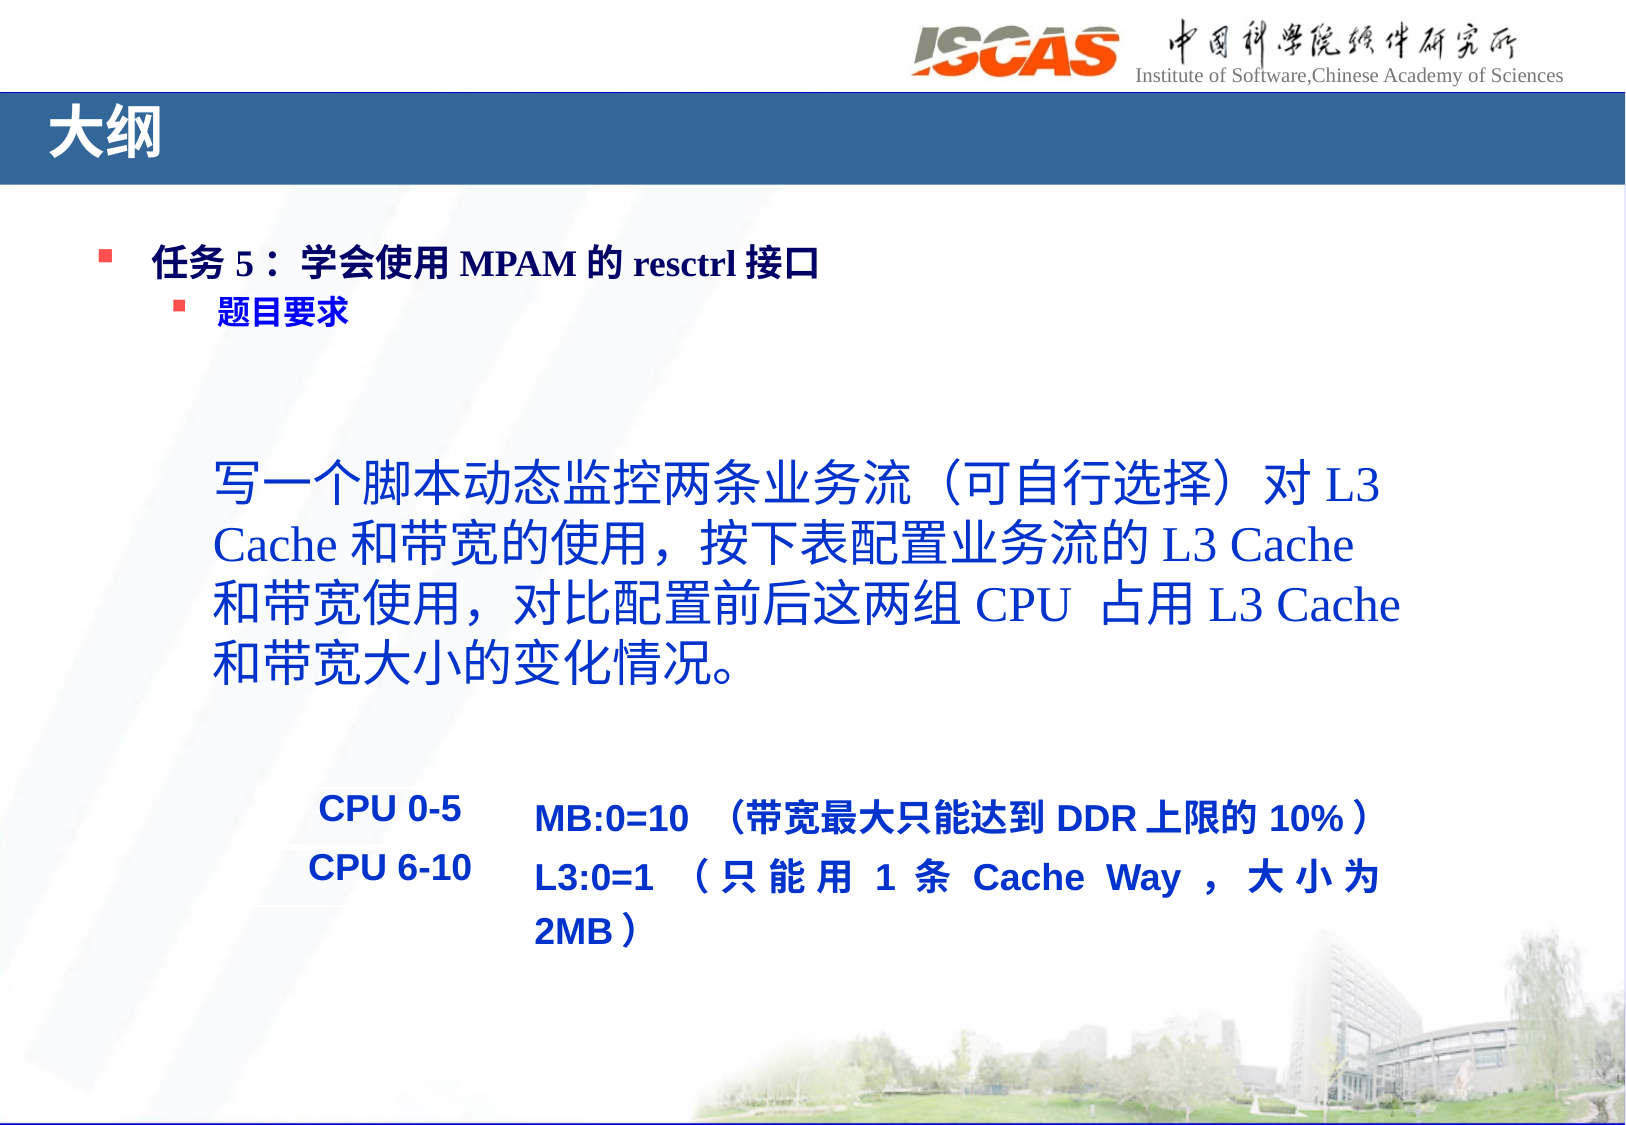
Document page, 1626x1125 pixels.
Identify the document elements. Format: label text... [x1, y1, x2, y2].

picture [907, 18, 1132, 87]
title 大纲 [0, 93, 1625, 185]
table_cell CPU 6-10 [258, 850, 522, 905]
text_box 写一个脚本动态监控两条业务流（可自行选择）对L3 Cache和带宽的使用，按下表配置业务流的L3 Cache和带宽使用，对比配置前后这两组CPU 占用L3 Cache和带宽大小的变化情况。 [198, 444, 1427, 699]
picture [1166, 15, 1519, 71]
table_header MB:0=10 （带宽最大只能达到DDR上限的10%） [524, 789, 1402, 844]
table_cell L3:0=1（只能用1条Cache Way，大小为2MB） [524, 850, 1402, 905]
table_header CPU 0-5 [258, 789, 522, 844]
picture [0, 92, 1626, 1125]
list 任务5：学会使用MPAM的resctrl接口 题目要求 [80, 231, 1545, 359]
